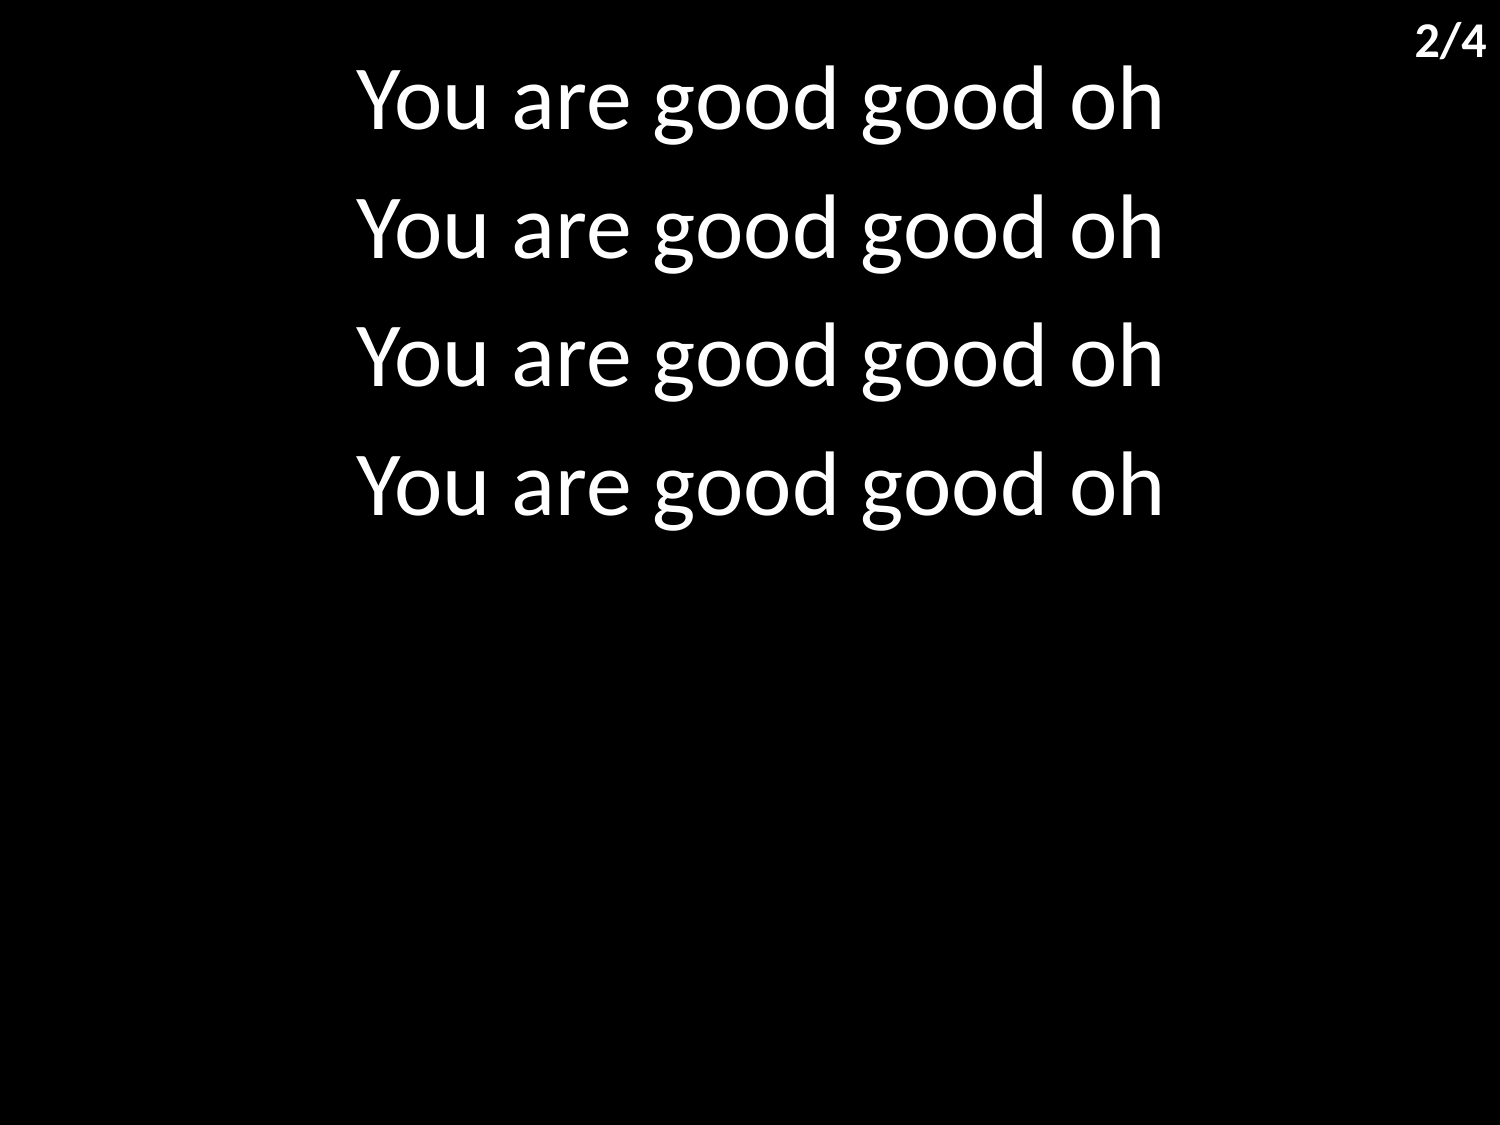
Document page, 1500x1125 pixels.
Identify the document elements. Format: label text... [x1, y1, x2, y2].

text_box 2/4 [1399, 0, 1500, 75]
subtitle You are good good oh You are good good oh You are good good oh You are good good oh [53, 30, 1471, 1094]
